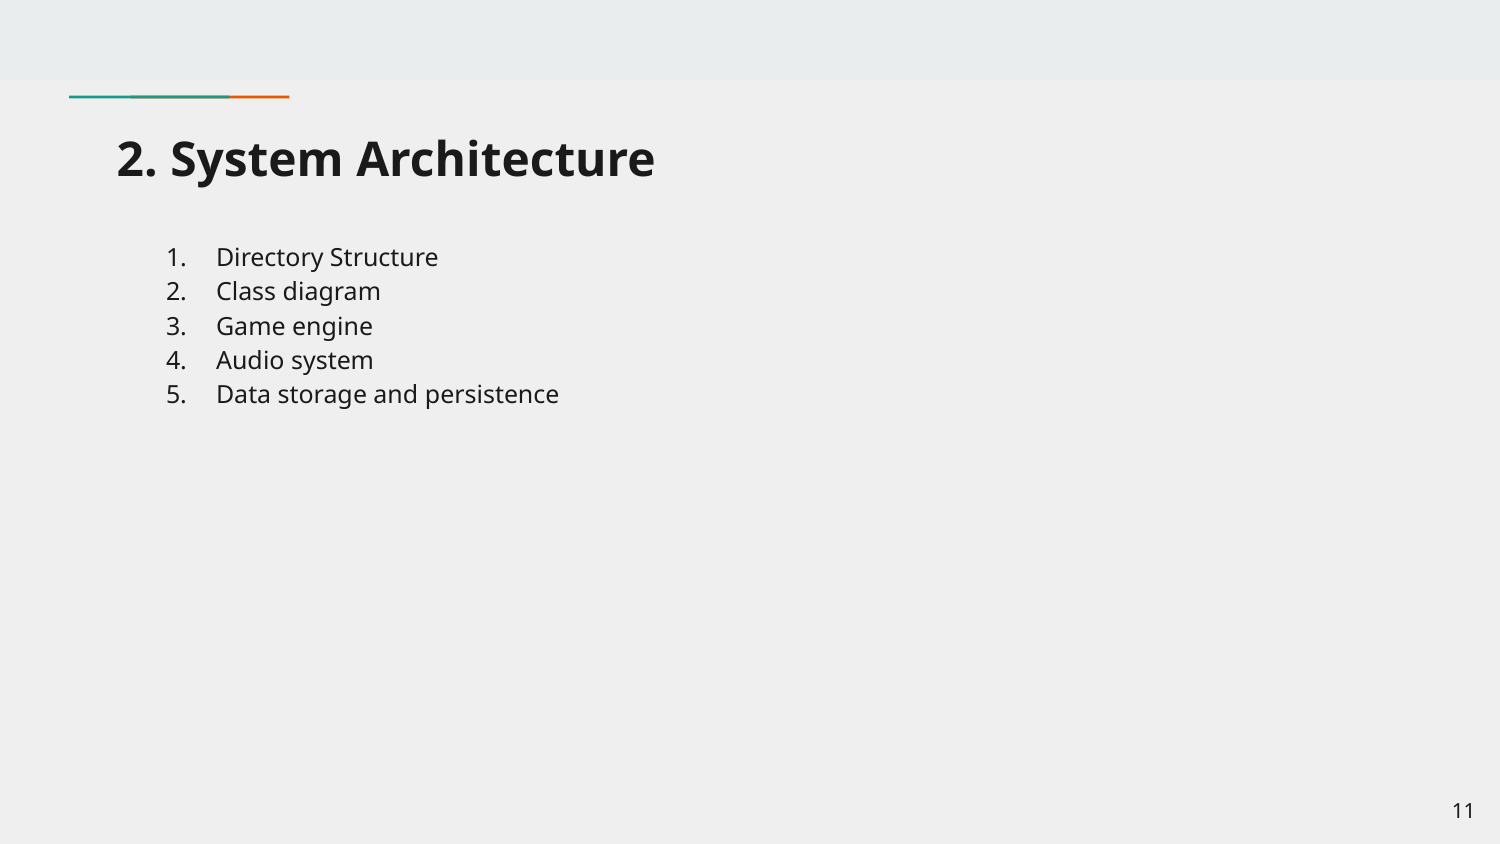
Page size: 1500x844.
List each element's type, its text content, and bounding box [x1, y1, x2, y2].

slide_number ‹#› [1400, 779, 1491, 844]
list Directory Structure Class diagram Game engine Audio system Data storage and persistence [125, 221, 1401, 799]
title 2. System Architecture [101, 113, 1363, 202]
